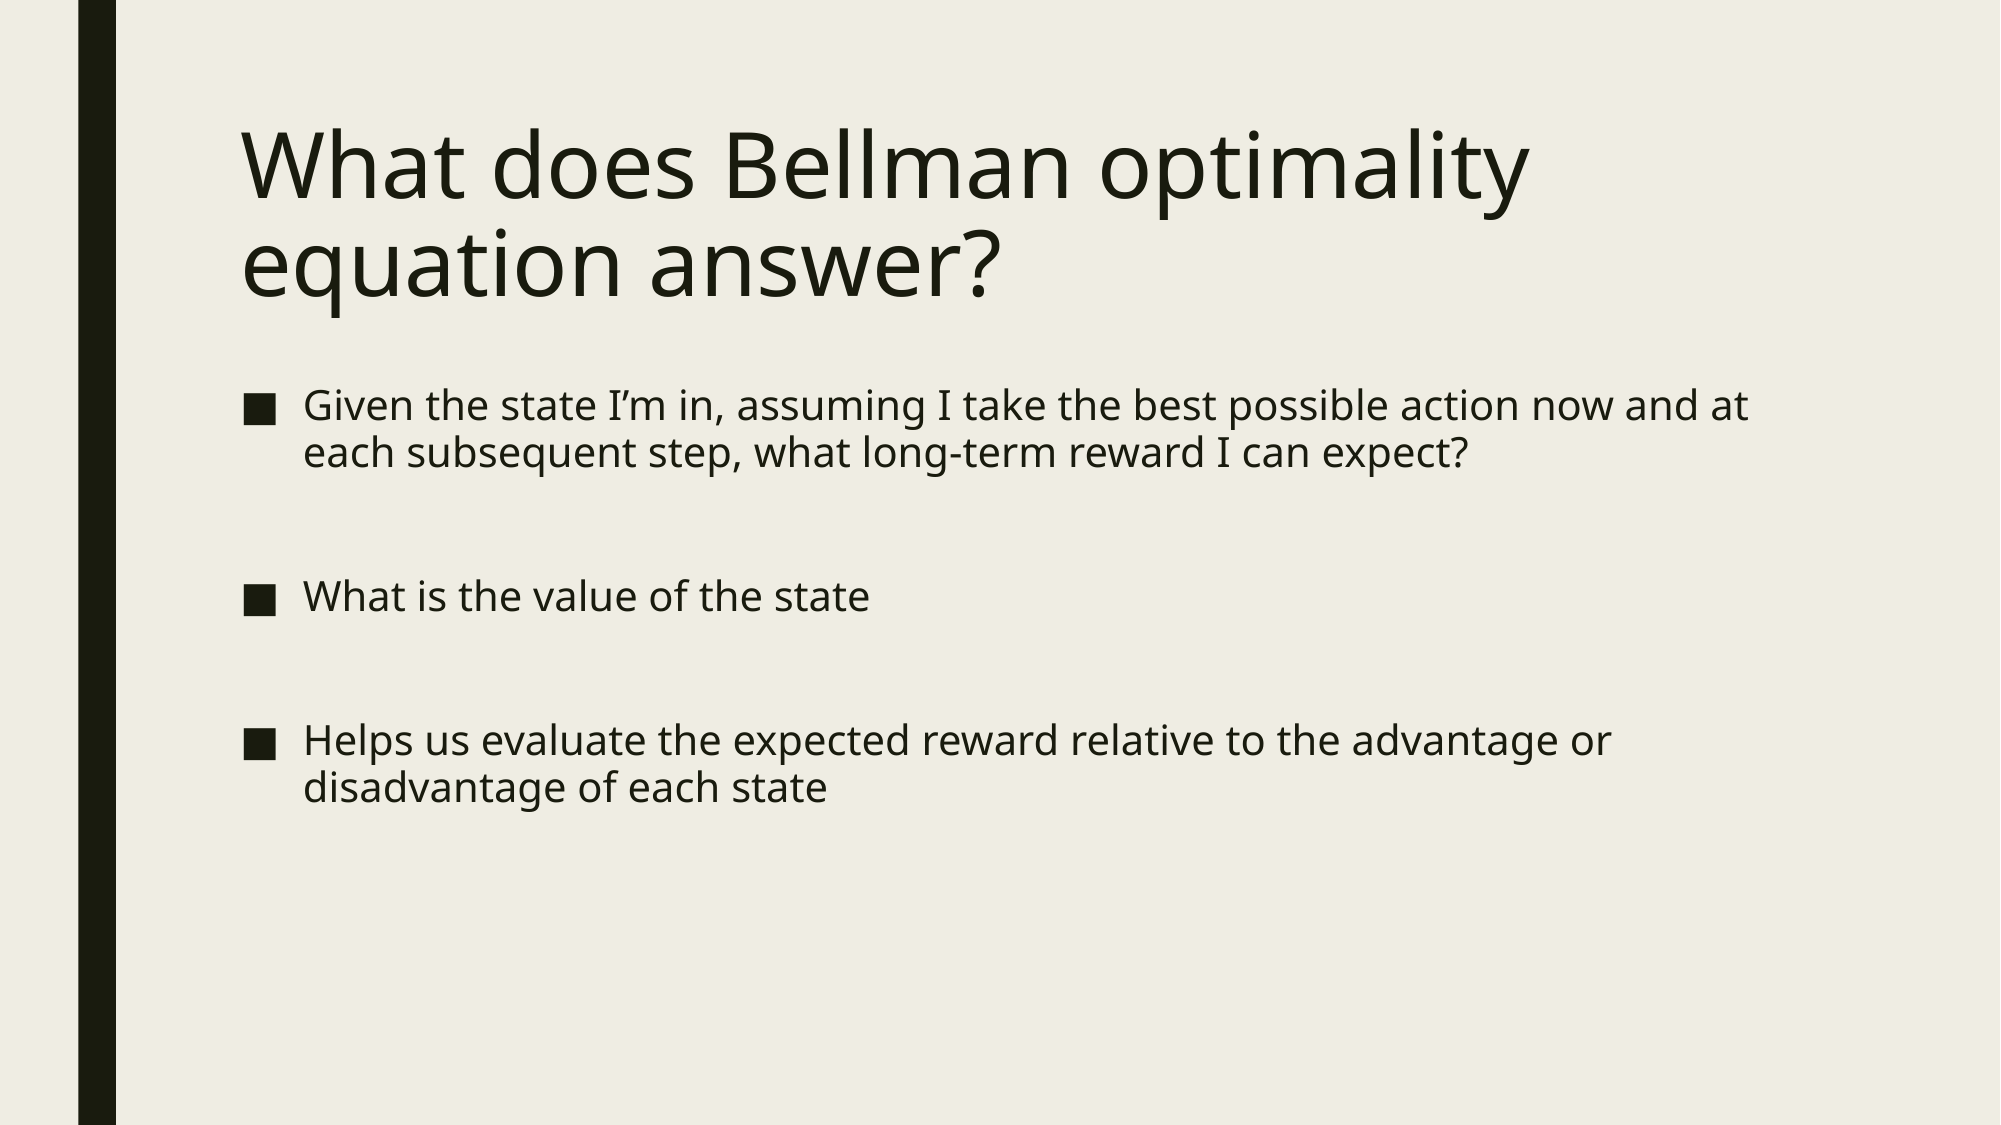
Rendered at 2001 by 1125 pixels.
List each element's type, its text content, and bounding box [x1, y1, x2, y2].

title What does Bellman optimality equation answer? [225, 112, 1800, 357]
list Given the state I’m in, assuming I take the best possible action now and at each subsequent step, what long-term reward I can expect? What is the value of the state Helps us evaluate the expected reward relative to the advantage or disadvantage of each state [225, 375, 1800, 963]
